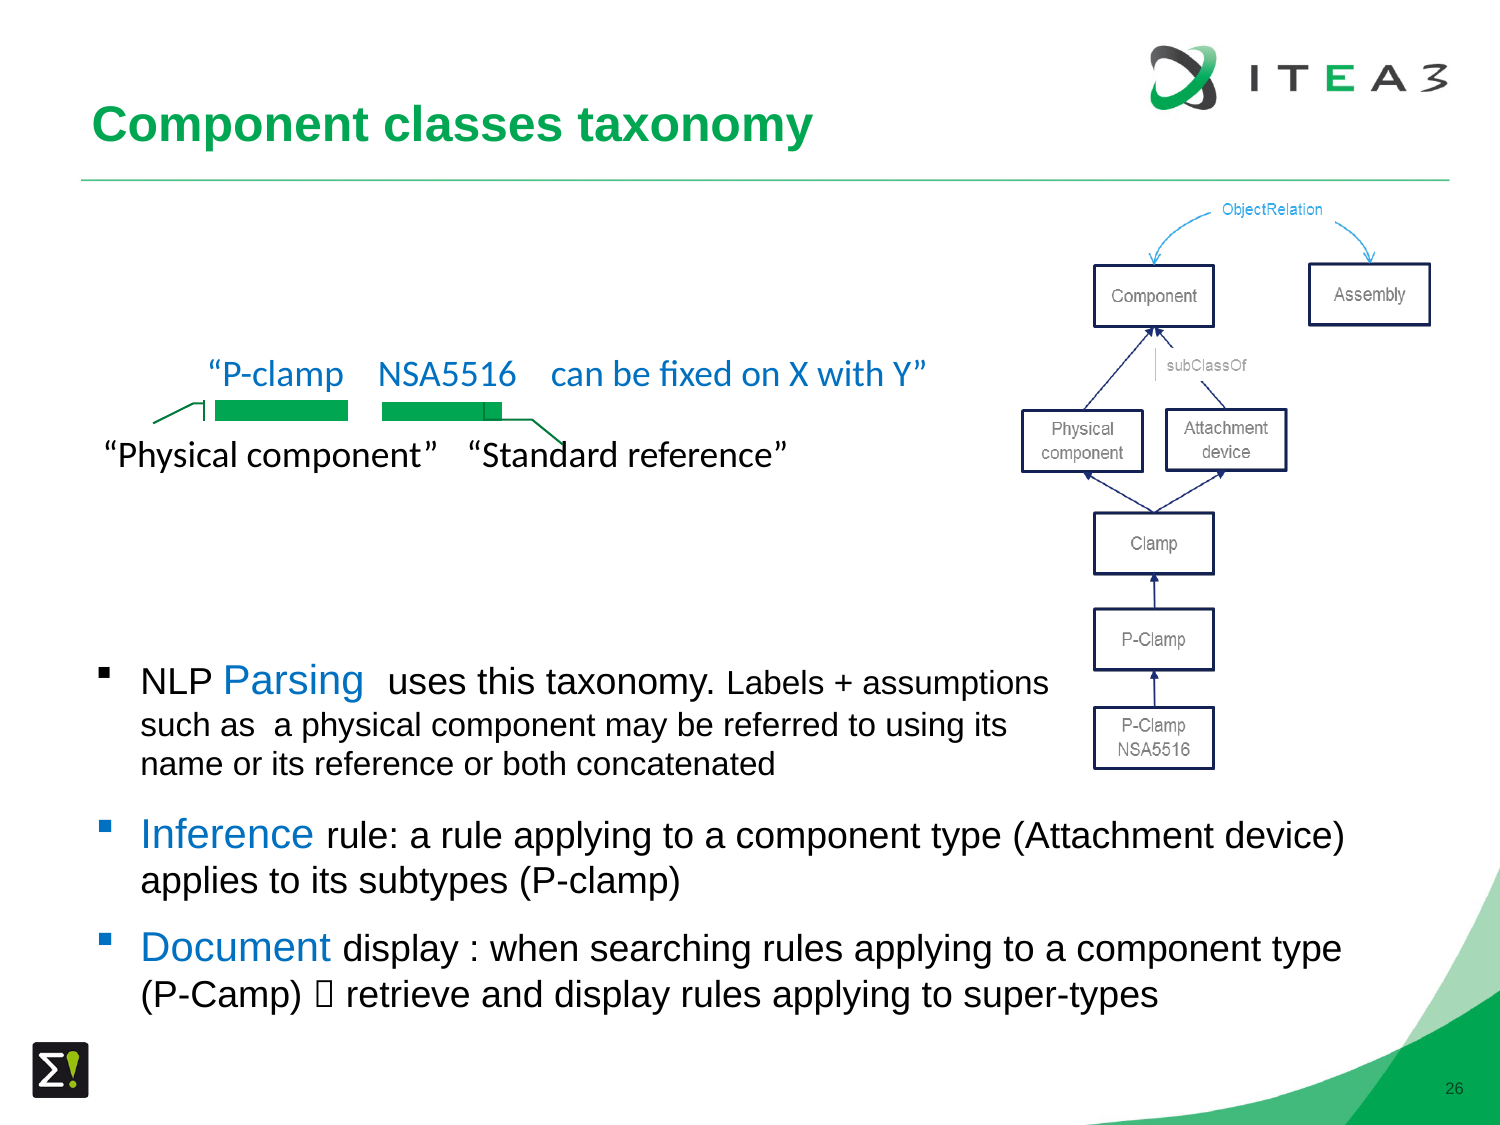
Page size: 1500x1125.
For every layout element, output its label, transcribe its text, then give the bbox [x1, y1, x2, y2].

text_box Inference rule: a rule applying to a component type (Attachment device) applies to its subtypes (P-clamp) [53, 799, 1400, 909]
text_box NLP Parsing uses this taxonomy. Labels + assumptions such as a physical component may be referred to using its name or its reference or both concatenated [53, 645, 1105, 790]
text_box Document display : when searching rules applying to a component type (P-Camp)  retrieve and display rules applying to super-types [53, 912, 1400, 1023]
title Component classes taxonomy [76, 23, 1099, 160]
picture [0, 0, 1500, 1125]
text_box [83, 340, 951, 485]
